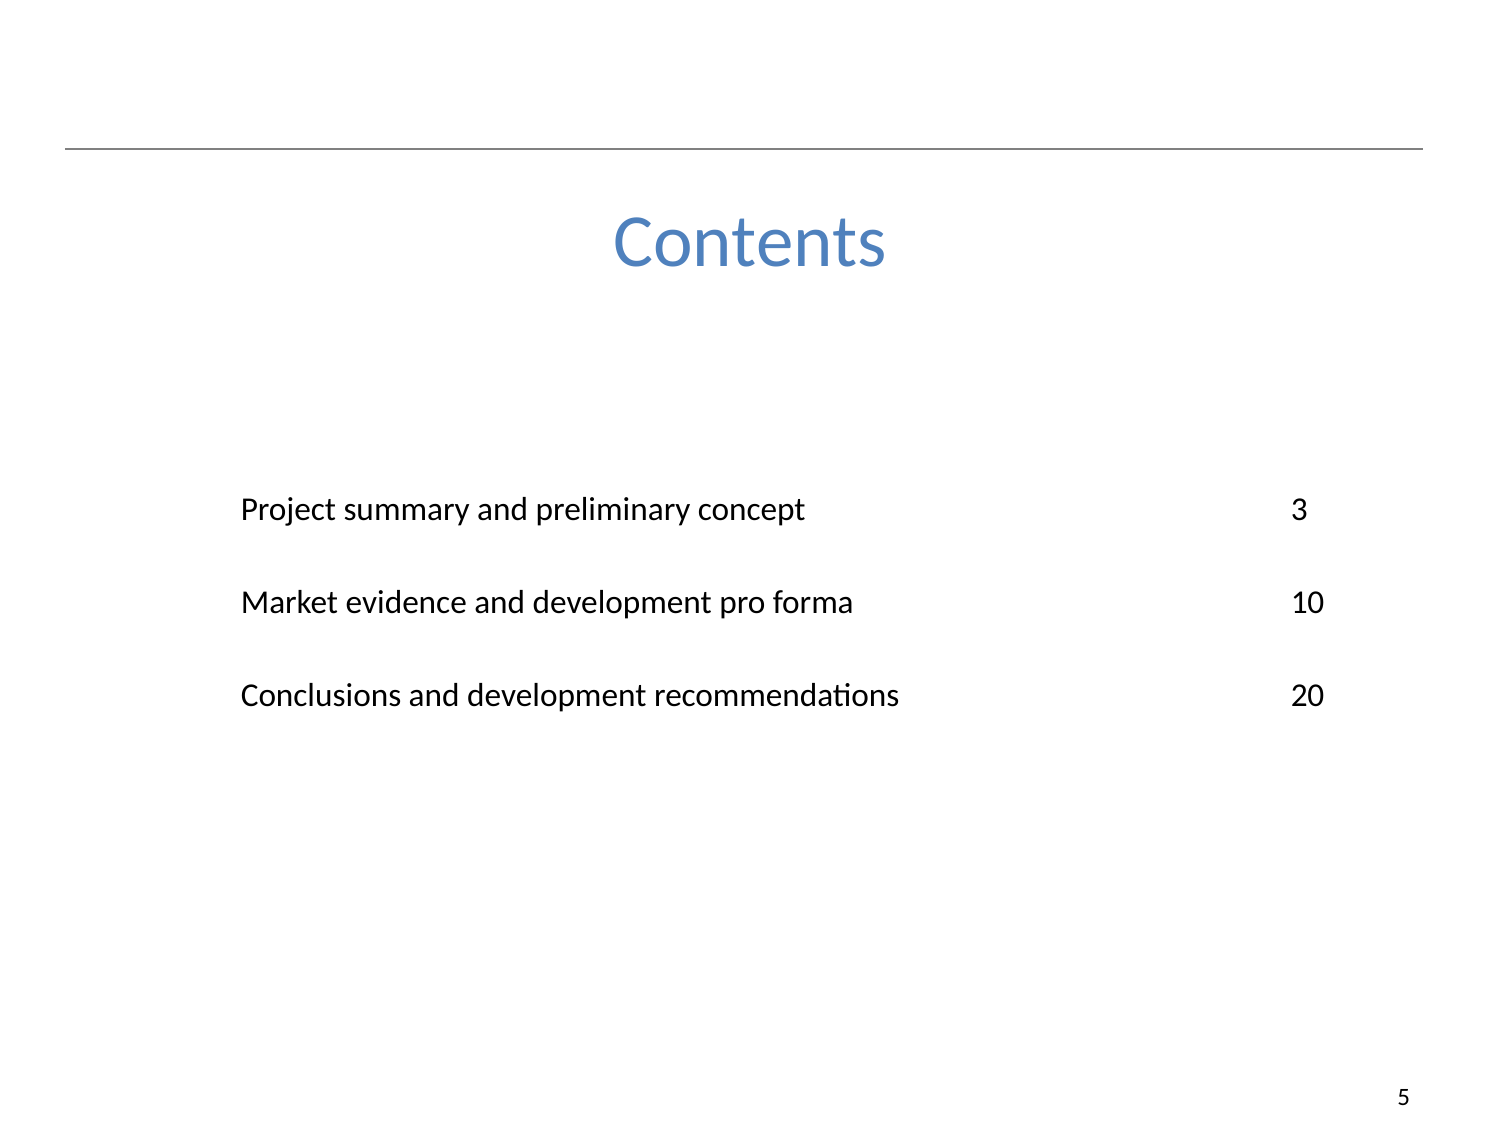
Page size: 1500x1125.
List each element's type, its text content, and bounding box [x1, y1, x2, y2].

list Project summary and preliminary concept 3 Market evidence and development pro forma 10 Conclusions and development recommendations 20 [226, 479, 1349, 1091]
title Contents [206, 184, 1294, 291]
slide_number 5 [1074, 1057, 1425, 1118]
